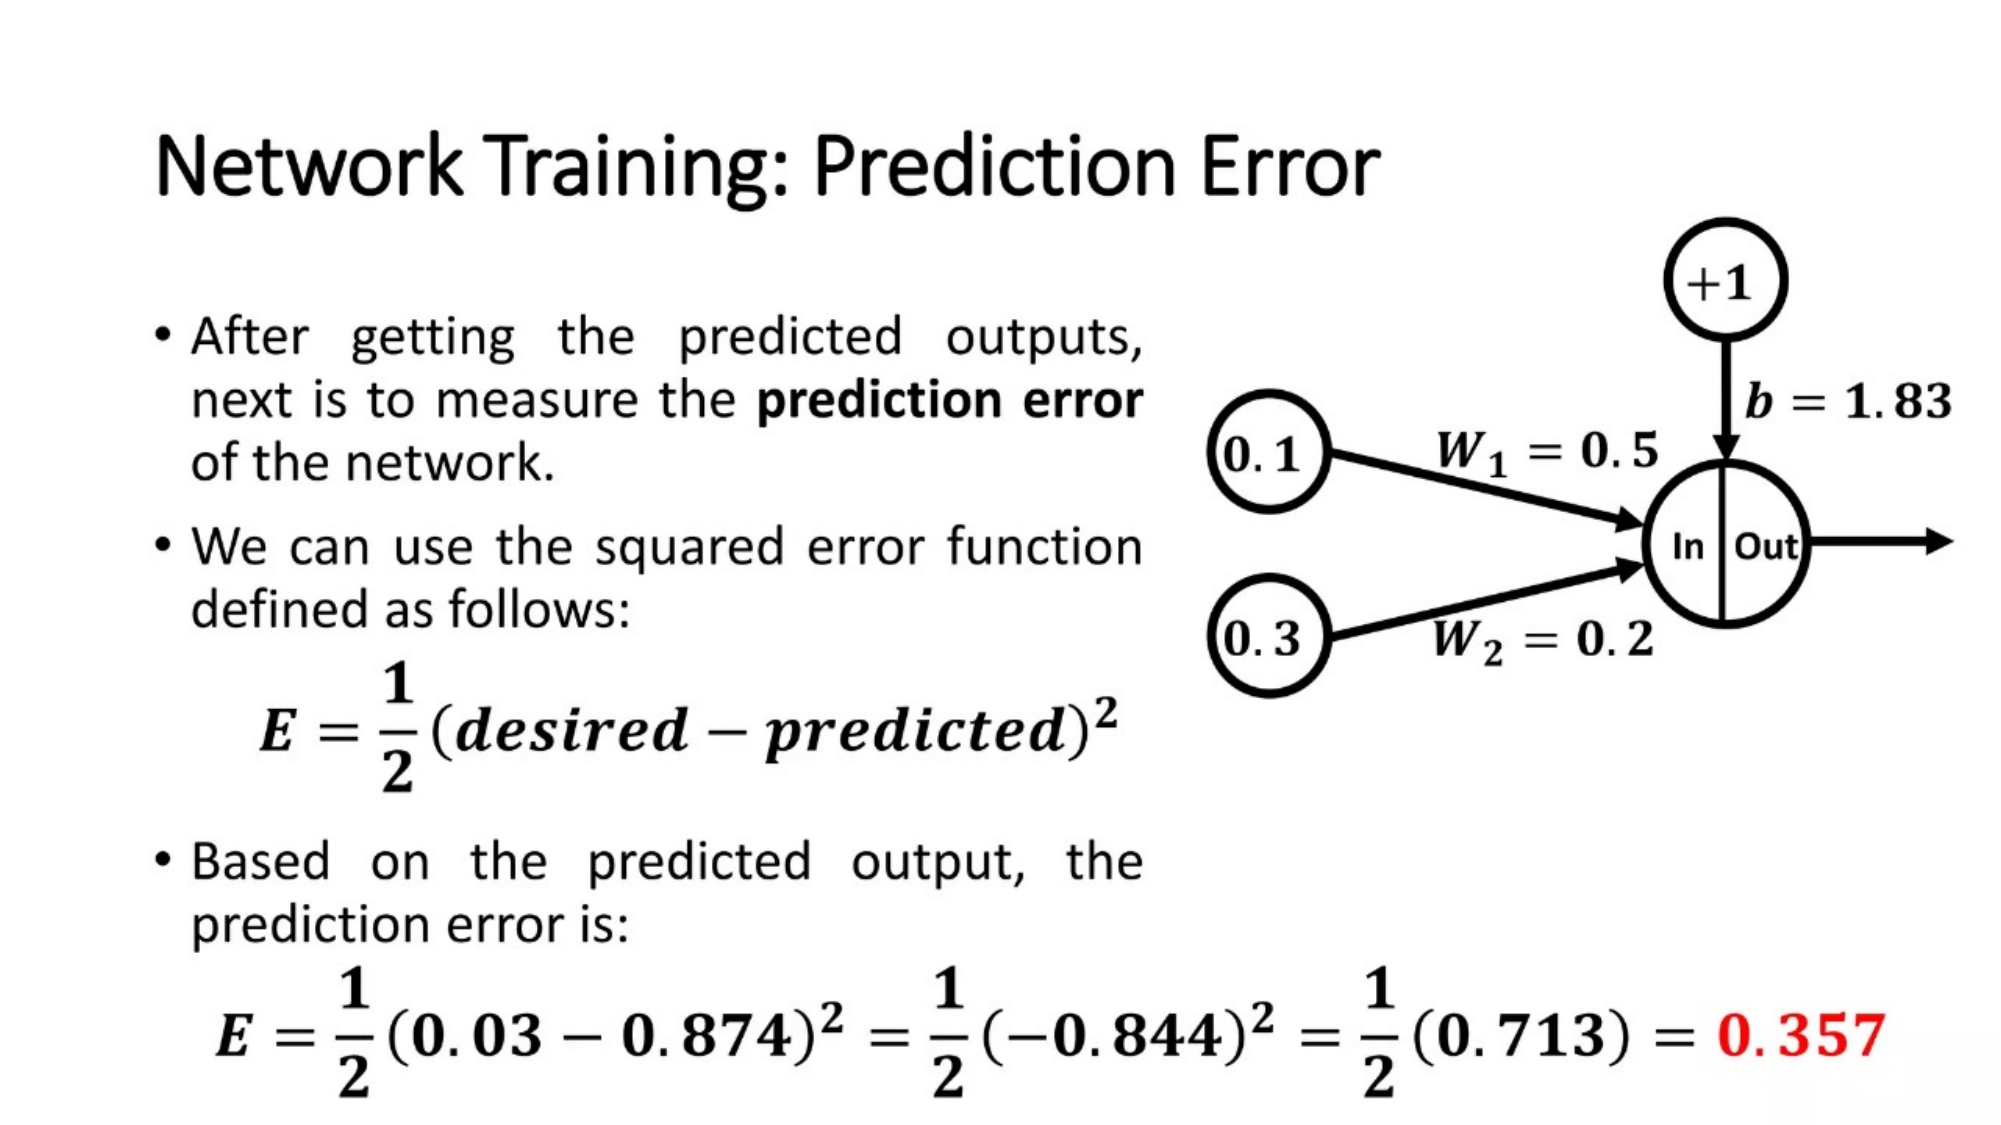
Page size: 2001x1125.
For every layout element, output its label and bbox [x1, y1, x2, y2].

list [0, 0, 2000, 1125]
